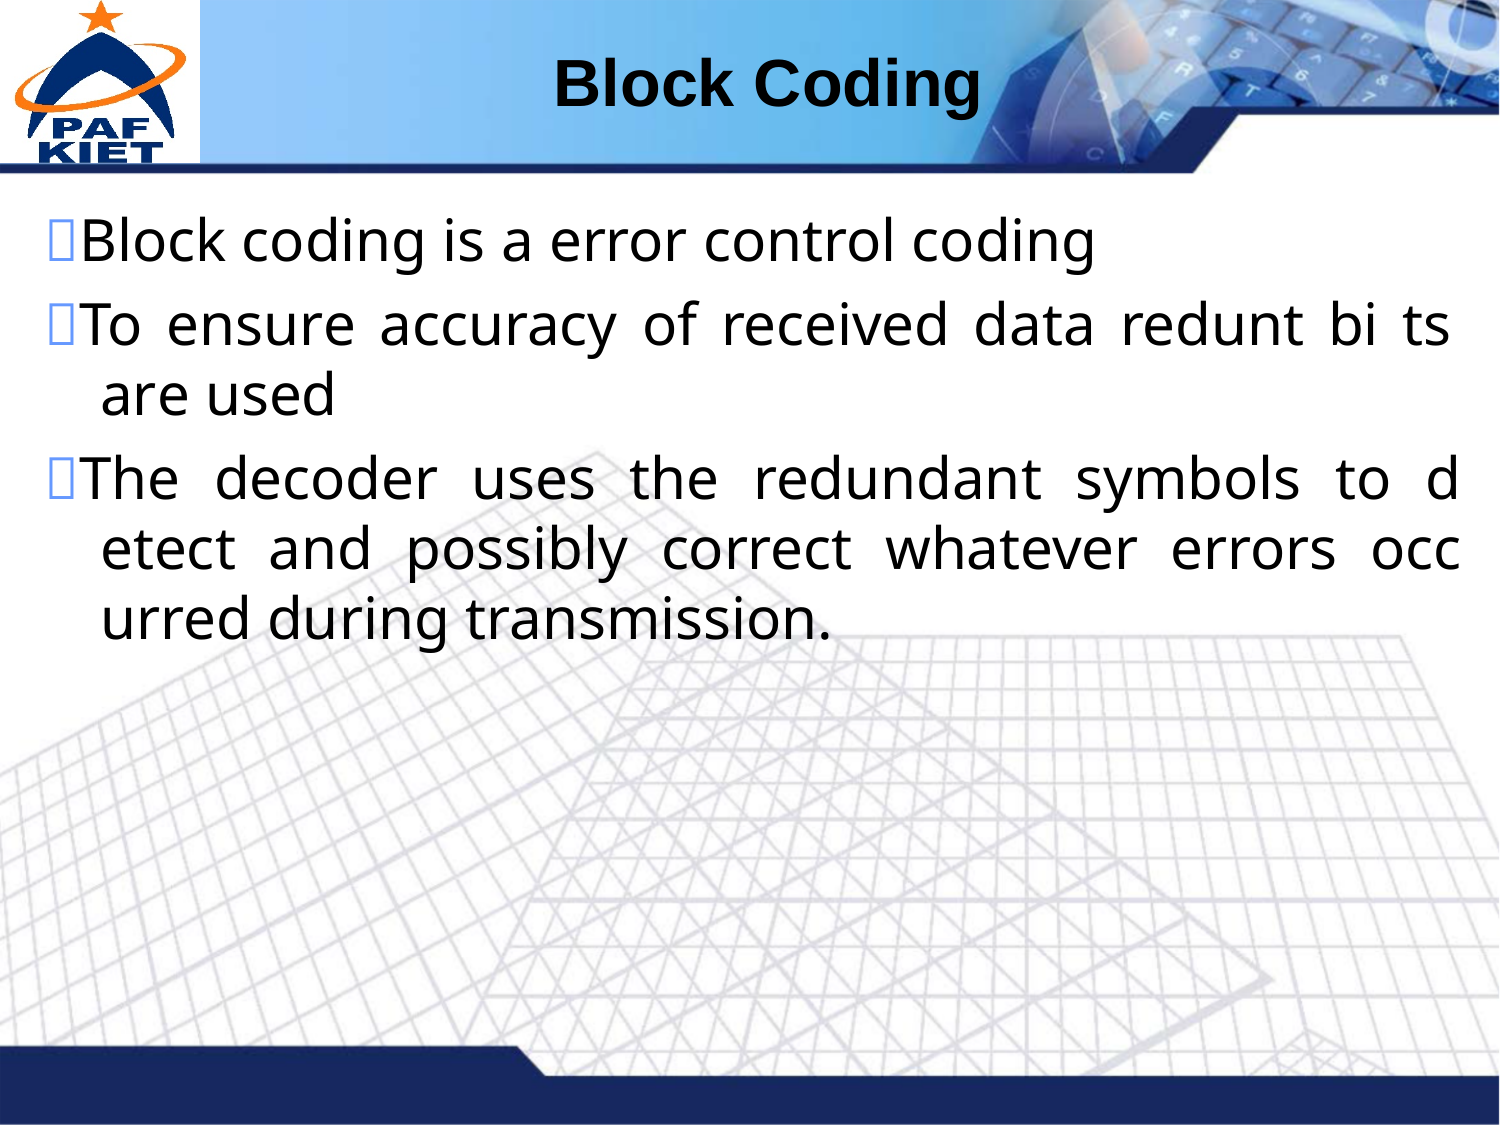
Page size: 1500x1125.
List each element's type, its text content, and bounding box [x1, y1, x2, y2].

title Block Coding [277, 39, 1223, 122]
picture [0, 0, 1500, 1125]
text_box Block coding is a error control coding To ensure accuracy of received data redunt bi ts are used The decoder uses the redundant symbols to d etect and possibly correct whatever errors occ urred during transmission. [42, 203, 1463, 652]
